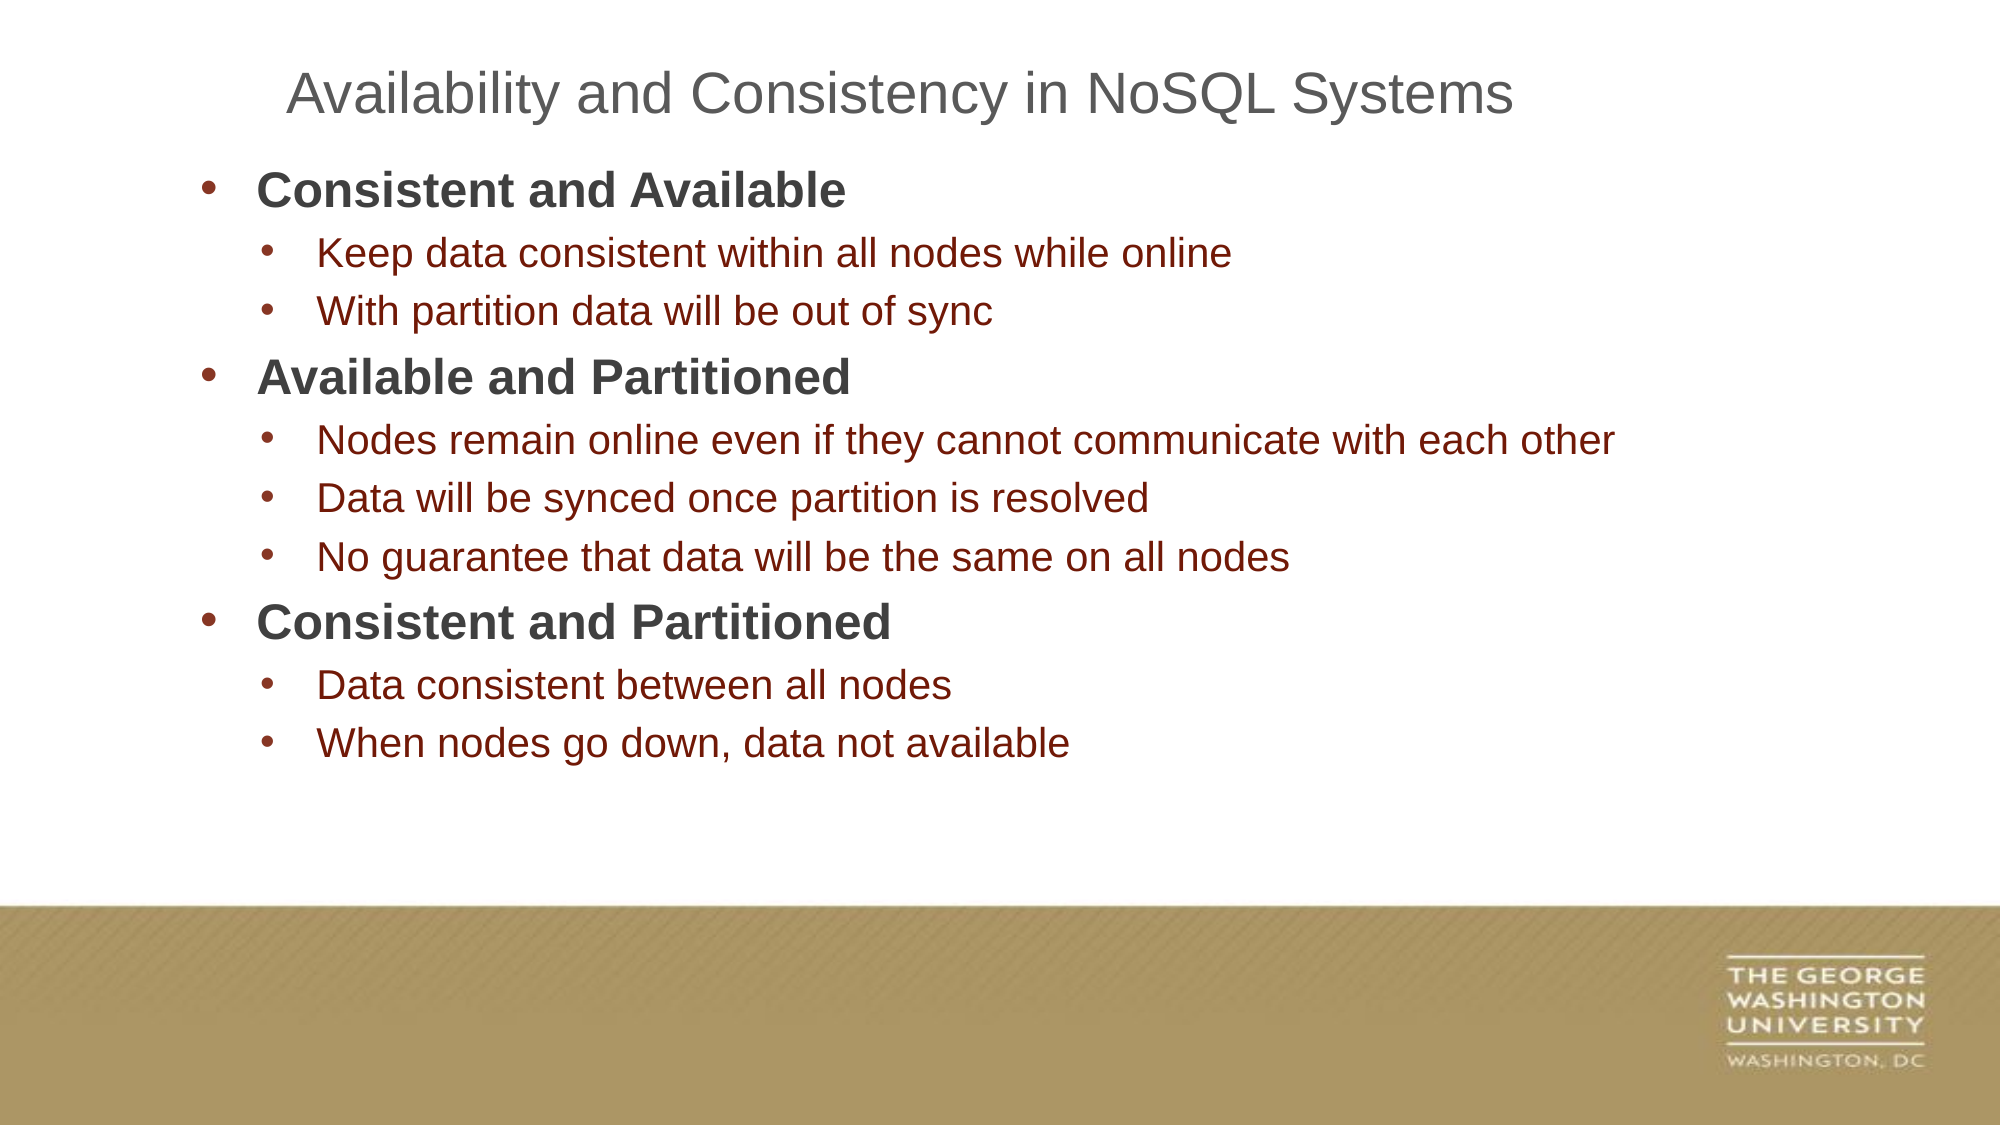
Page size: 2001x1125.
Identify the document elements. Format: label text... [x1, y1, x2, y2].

list Consistent and Available Keep data consistent within all nodes while online With partition data will be out of sync Available and Partitioned Nodes remain online even if they cannot communicate with each other Data will be synced once partition is resolved No guarantee that data will be the same on all nodes Consistent and Partitioned Data consistent between all nodes When nodes go down, data not available [118, 149, 1757, 905]
title Availability and Consistency in NoSQL Systems [214, 47, 1588, 149]
picture [0, 0, 2000, 1125]
